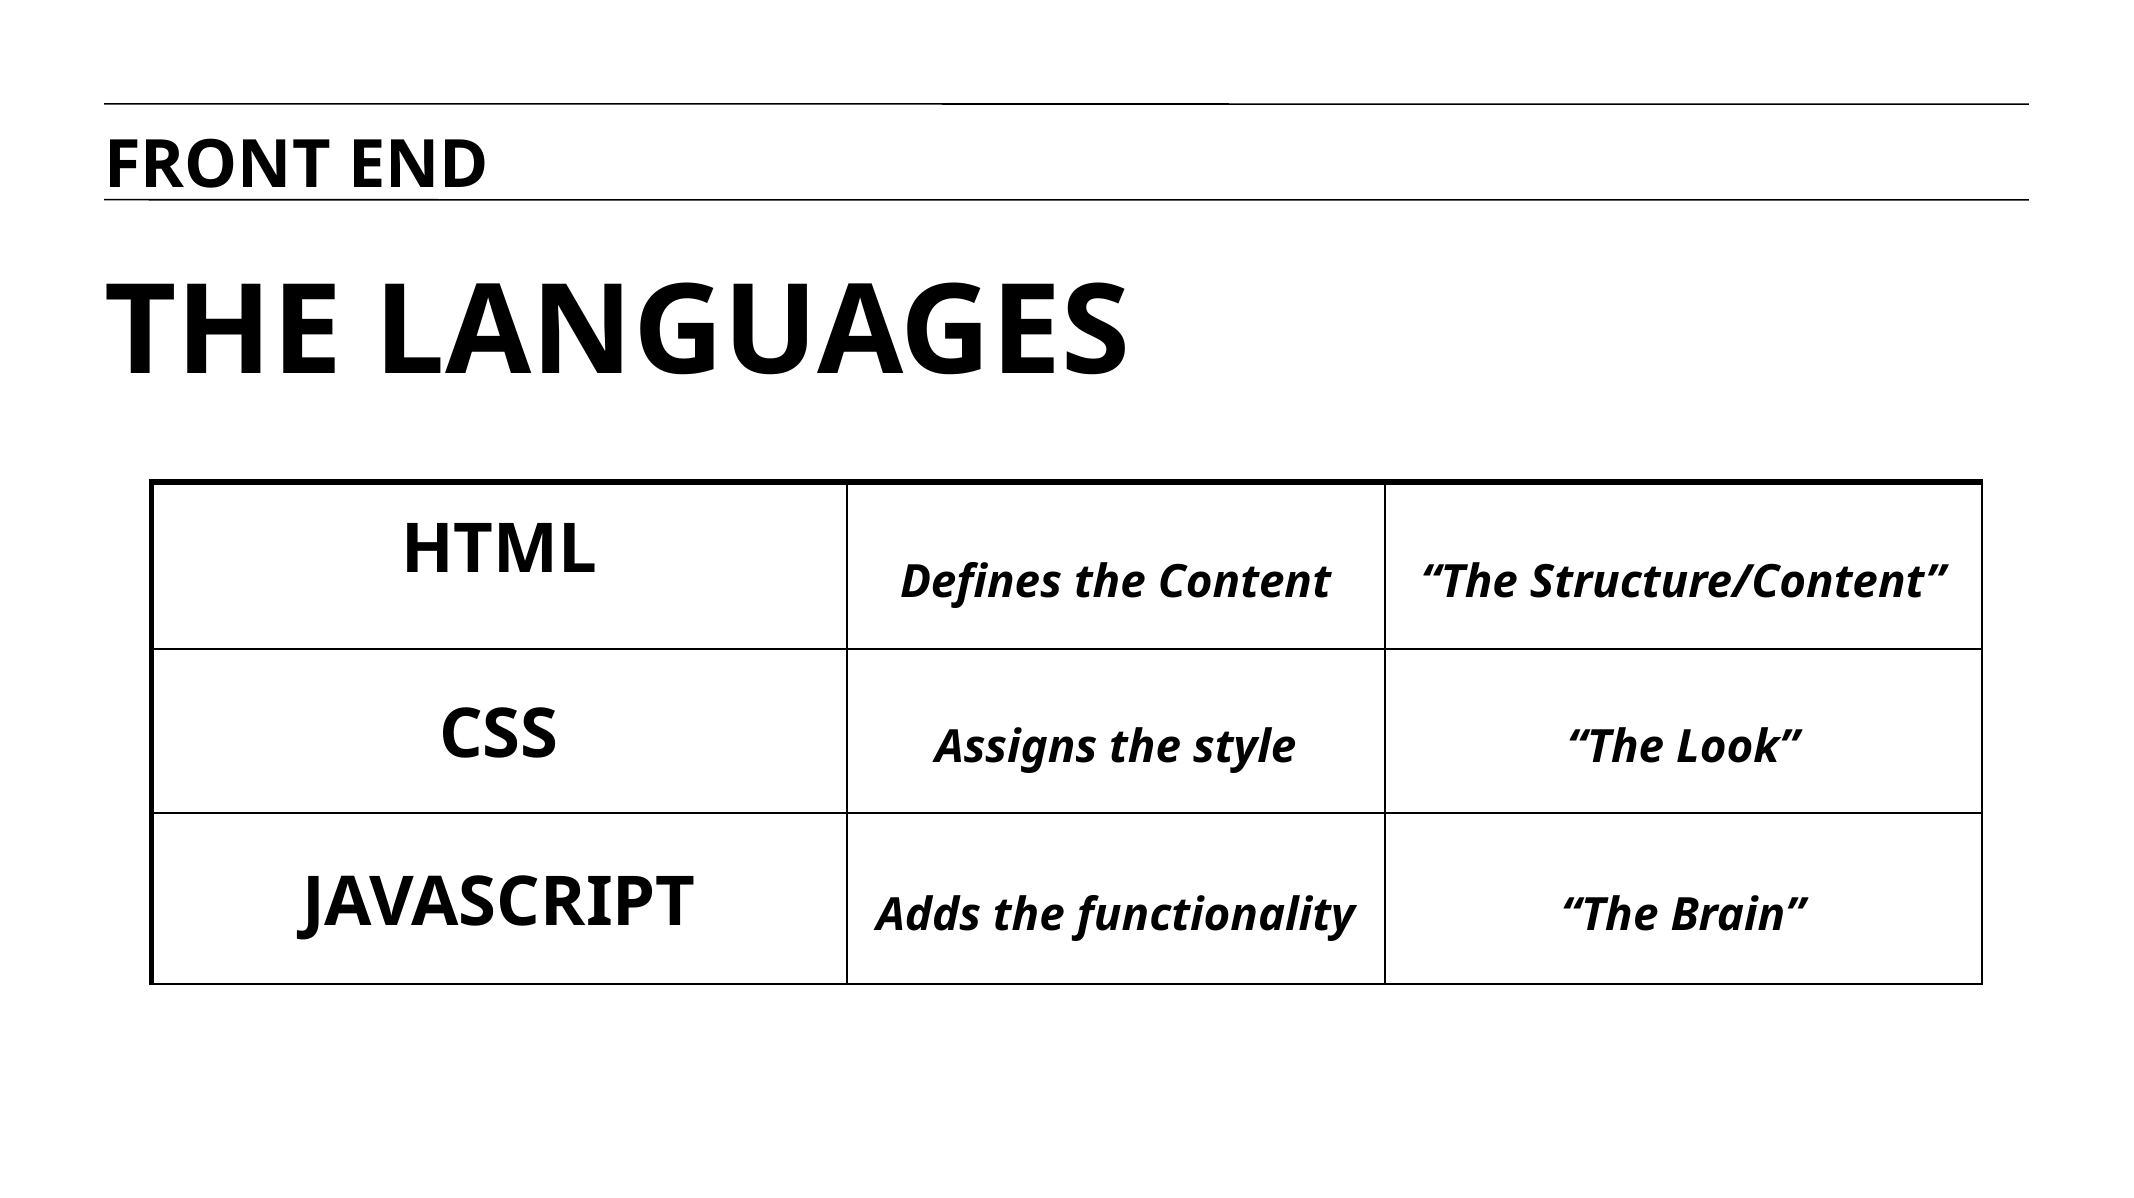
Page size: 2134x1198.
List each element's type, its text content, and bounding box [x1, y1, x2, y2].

table_cell “The Look” [1386, 650, 1981, 812]
table_cell CSS [154, 650, 846, 812]
table_cell Assigns the style [848, 650, 1384, 812]
table_header Defines the Content [848, 485, 1384, 648]
table_header HTML [154, 485, 846, 648]
title THE LANGUAGES [104, 213, 2030, 460]
table_cell JAVASCRIPT [154, 814, 846, 983]
table_header “The Structure/Content” [1386, 485, 1981, 648]
table_cell Adds the functionality [848, 814, 1384, 983]
text_box FRONT END [104, 120, 1371, 190]
table_cell “The Brain” [1386, 814, 1981, 983]
